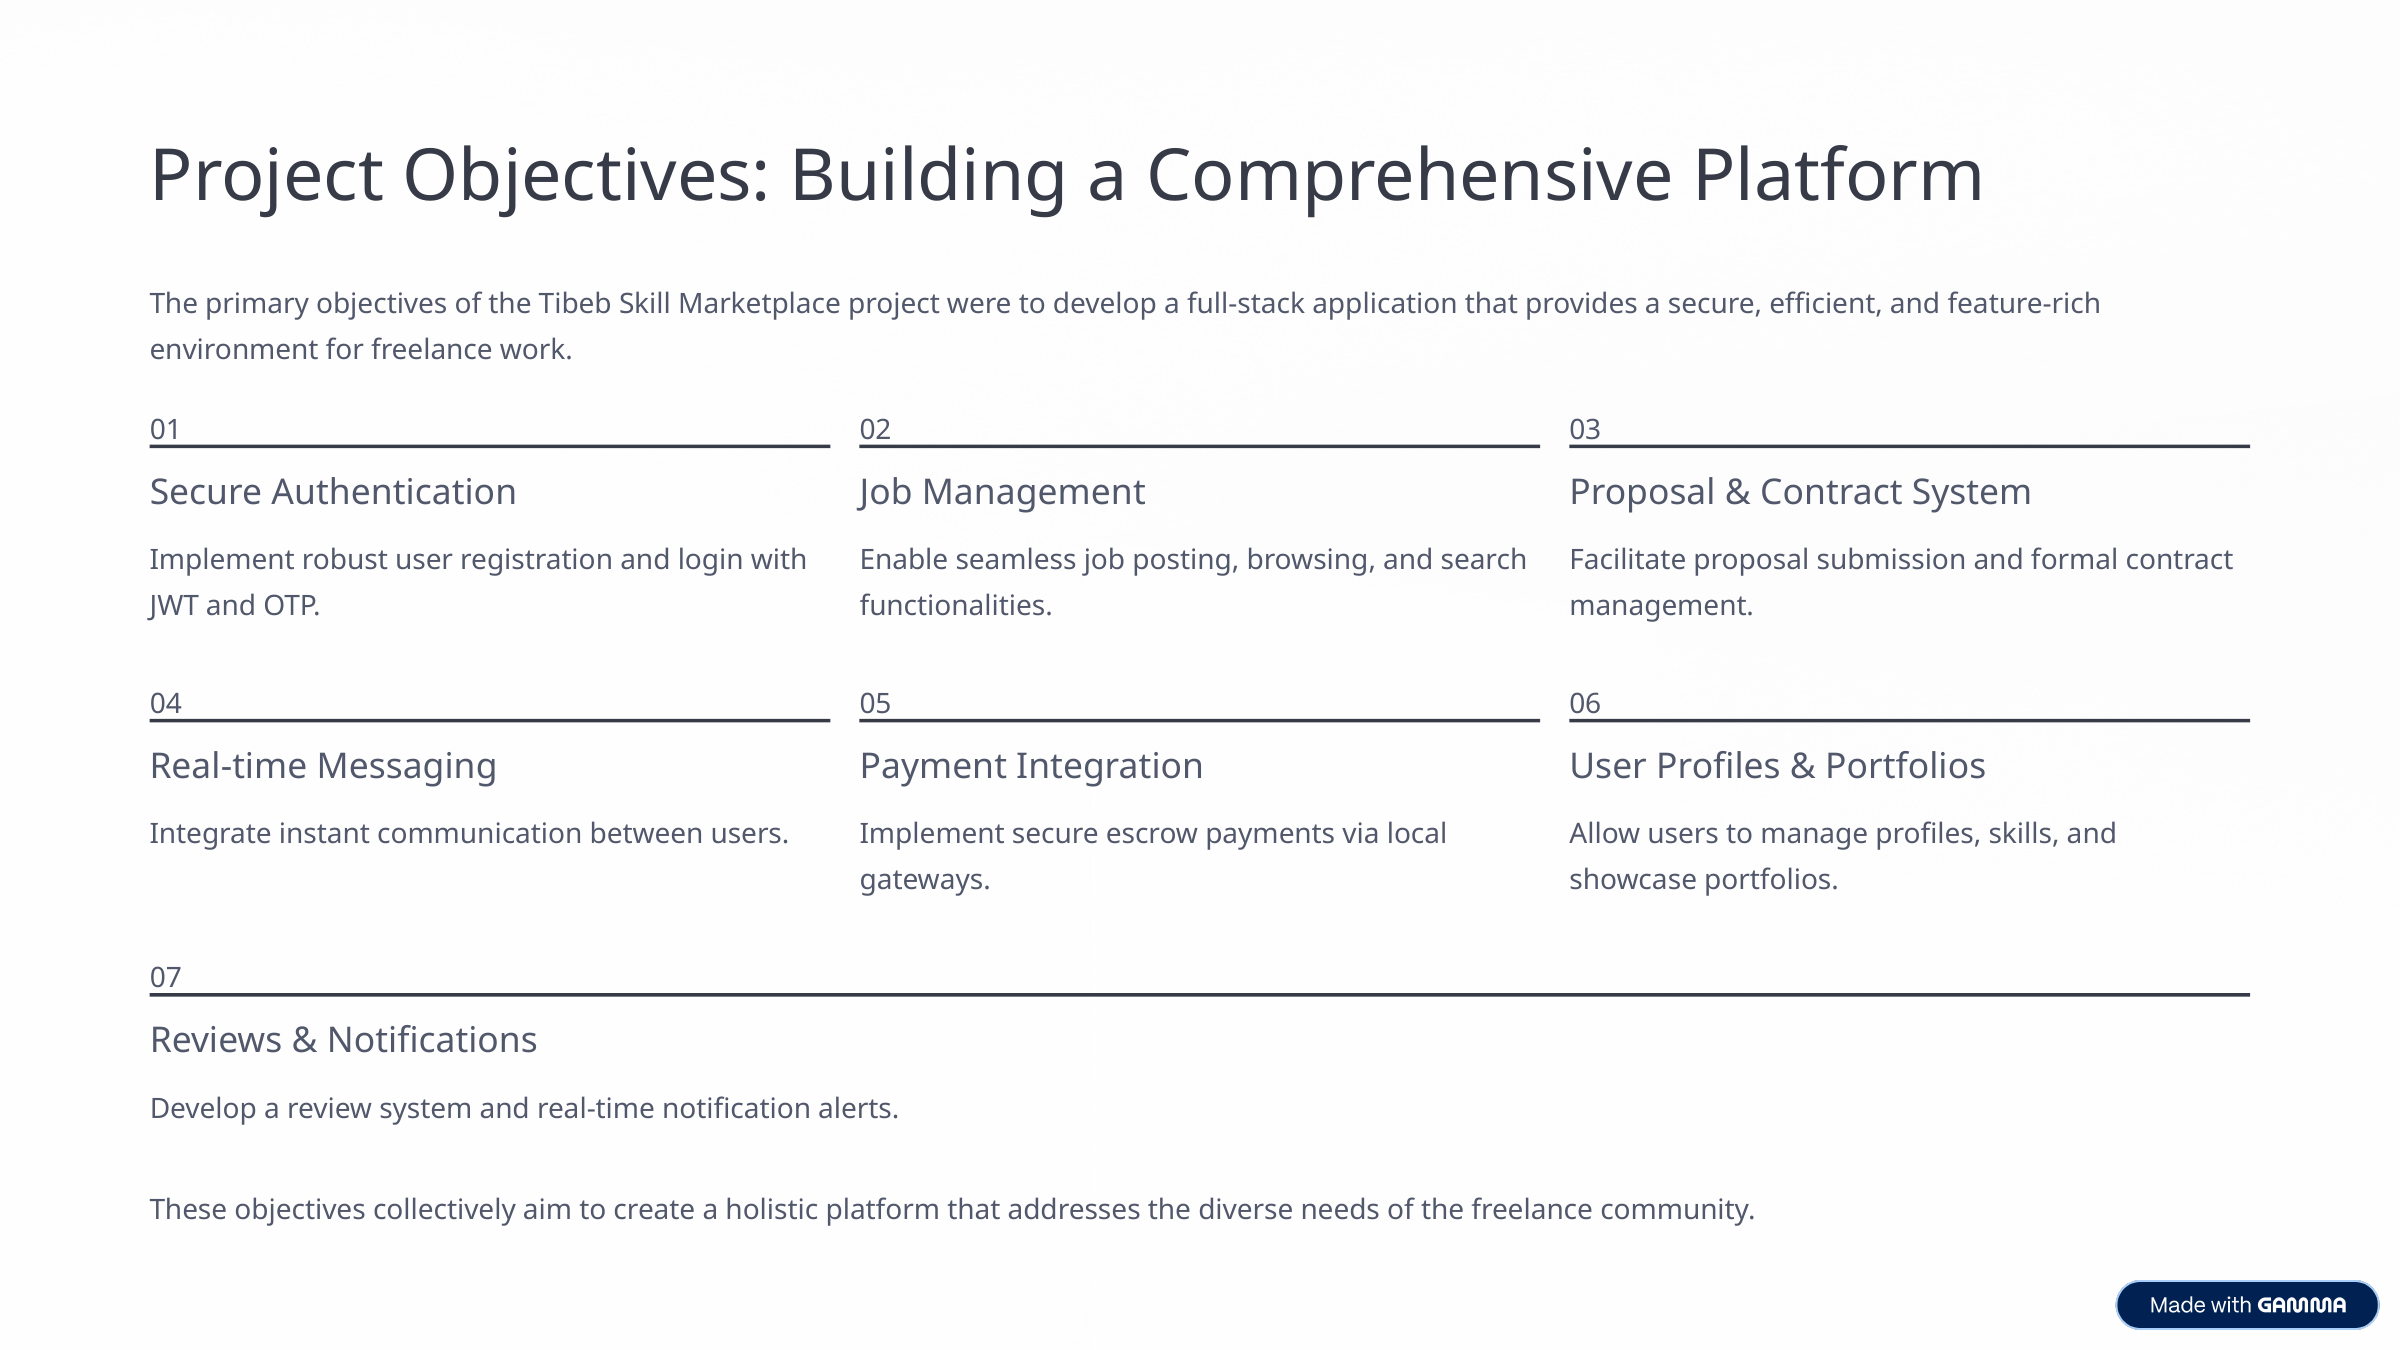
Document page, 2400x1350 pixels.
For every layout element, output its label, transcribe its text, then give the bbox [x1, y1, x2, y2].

text_box 03 [1569, 399, 1599, 436]
text_box Develop a review system and real-time notification alerts. [149, 1077, 2251, 1125]
picture [2106, 1271, 2389, 1339]
text_box User Profiles & Portfolios [1569, 740, 2002, 787]
text_box Reviews & Notifications [149, 1015, 563, 1061]
text_box 01 [149, 399, 179, 436]
text_box [149, 718, 831, 723]
text_box 07 [149, 947, 179, 984]
text_box Real-time Messaging [149, 740, 522, 787]
text_box Implement robust user registration and login with JWT and OTP. [149, 529, 831, 623]
text_box [149, 993, 2251, 997]
text_box Implement secure escrow payments via local gateways. [859, 803, 1541, 897]
text_box [149, 444, 831, 449]
text_box 06 [1569, 673, 1599, 710]
text_box [859, 444, 1541, 449]
text_box 04 [149, 673, 179, 710]
text_box 02 [859, 399, 889, 436]
text_box [859, 718, 1541, 723]
text_box Allow users to manage profiles, skills, and showcase portfolios. [1569, 803, 2251, 897]
text_box These objectives collectively aim to create a holistic platform that addresses the diverse needs of the freelance community. [149, 1178, 2251, 1226]
text_box Integrate instant communication between users. [149, 803, 831, 850]
text_box Proposal & Contract System [1569, 466, 2068, 512]
text_box Facilitate proposal submission and formal contract management. [1569, 529, 2251, 623]
text_box [1569, 718, 2251, 723]
text_box Secure Authentication [149, 466, 544, 512]
text_box Project Objectives: Building a Comprehensive Platform [149, 124, 2062, 216]
text_box 05 [859, 673, 889, 710]
text_box Payment Integration [859, 740, 1223, 787]
text_box [1569, 444, 2251, 449]
text_box Enable seamless job posting, browsing, and search functionalities. [859, 529, 1541, 623]
text_box Job Management [859, 466, 1223, 512]
text_box The primary objectives of the Tibeb Skill Marketplace project were to develop a full-stack application that provides a secure, efficient, and feature-rich environment for freelance work. [149, 273, 2251, 367]
